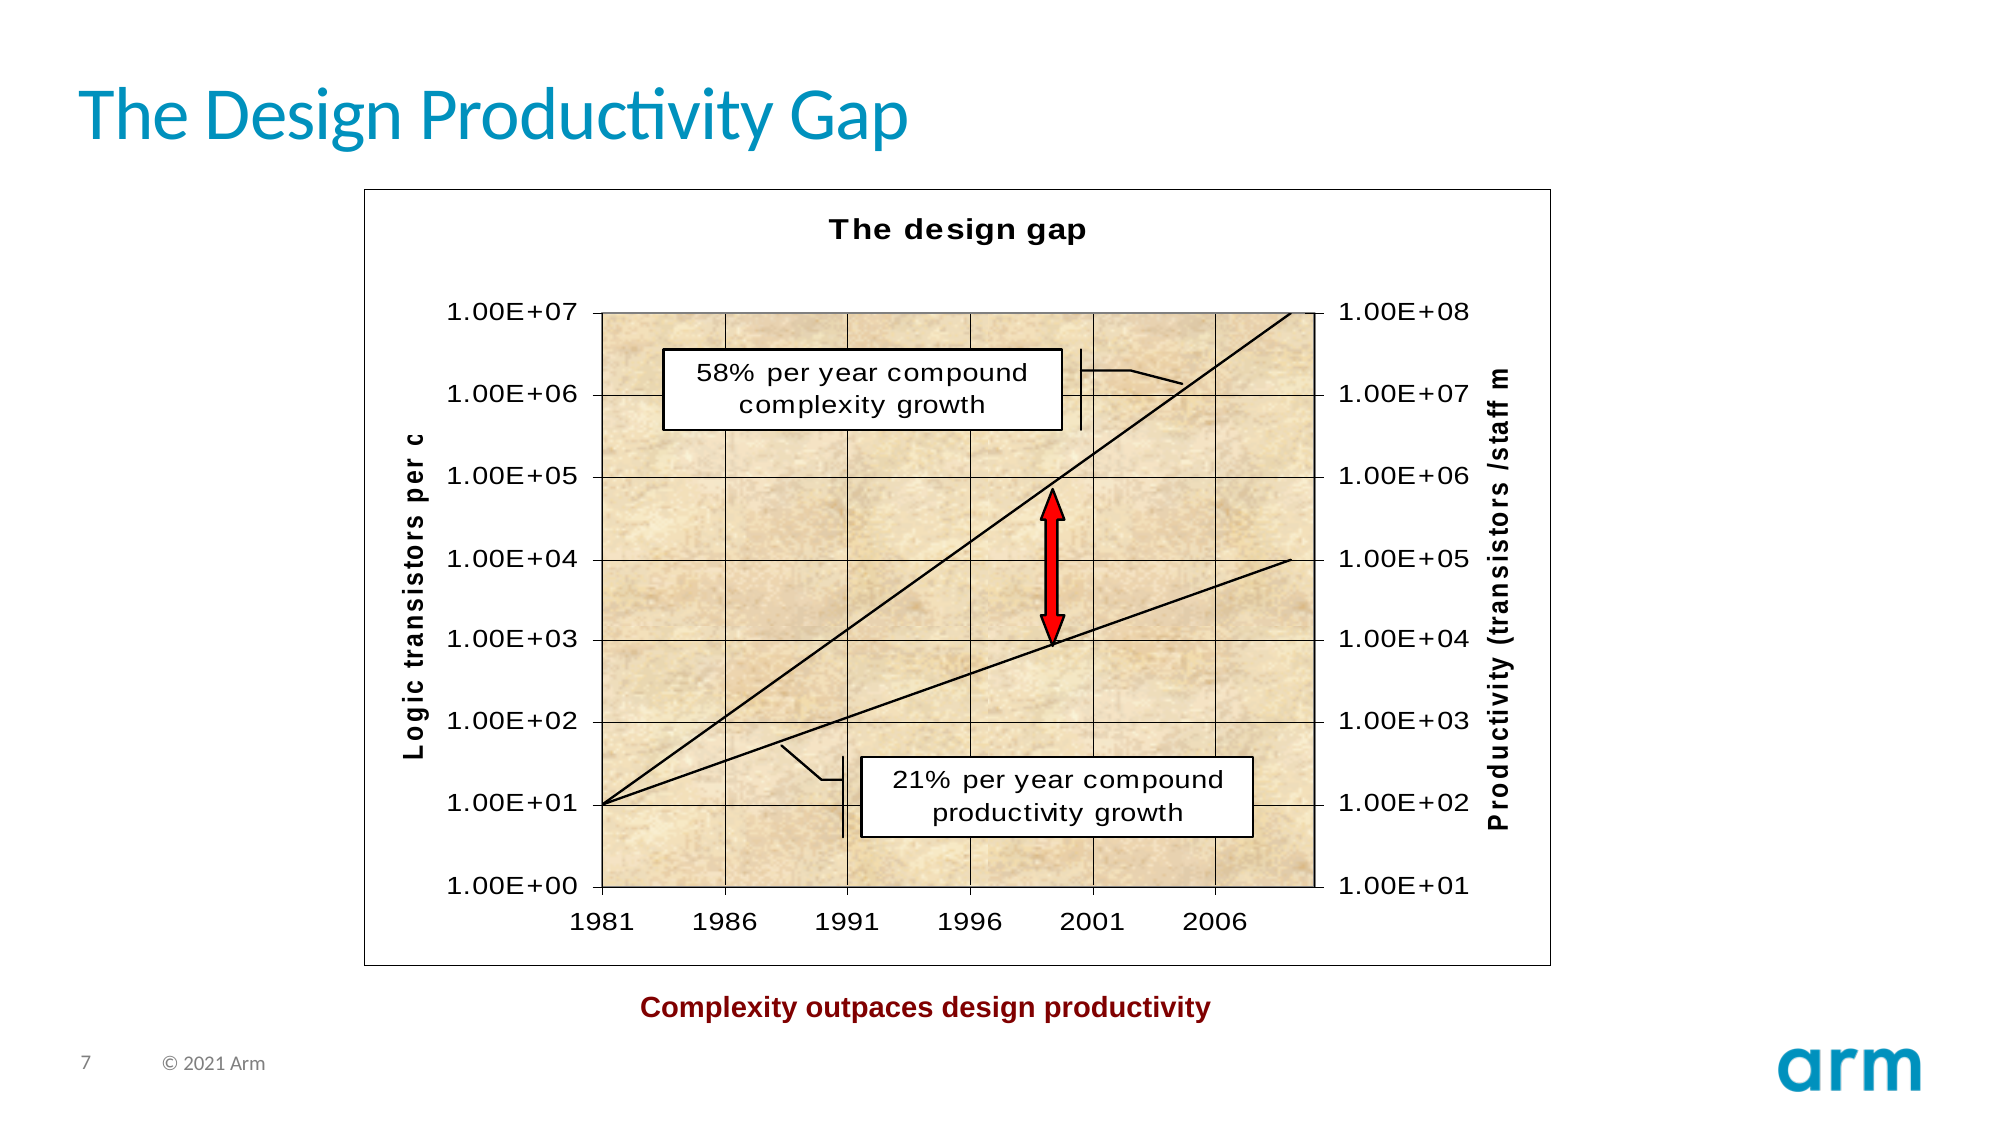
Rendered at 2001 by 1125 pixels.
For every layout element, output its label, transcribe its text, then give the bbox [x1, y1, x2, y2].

picture [1777, 1047, 1922, 1093]
picture [352, 179, 1565, 975]
text_box Complexity outpaces design productivity [426, 984, 1426, 1035]
title The Design Productivity Gap [78, 78, 1922, 186]
